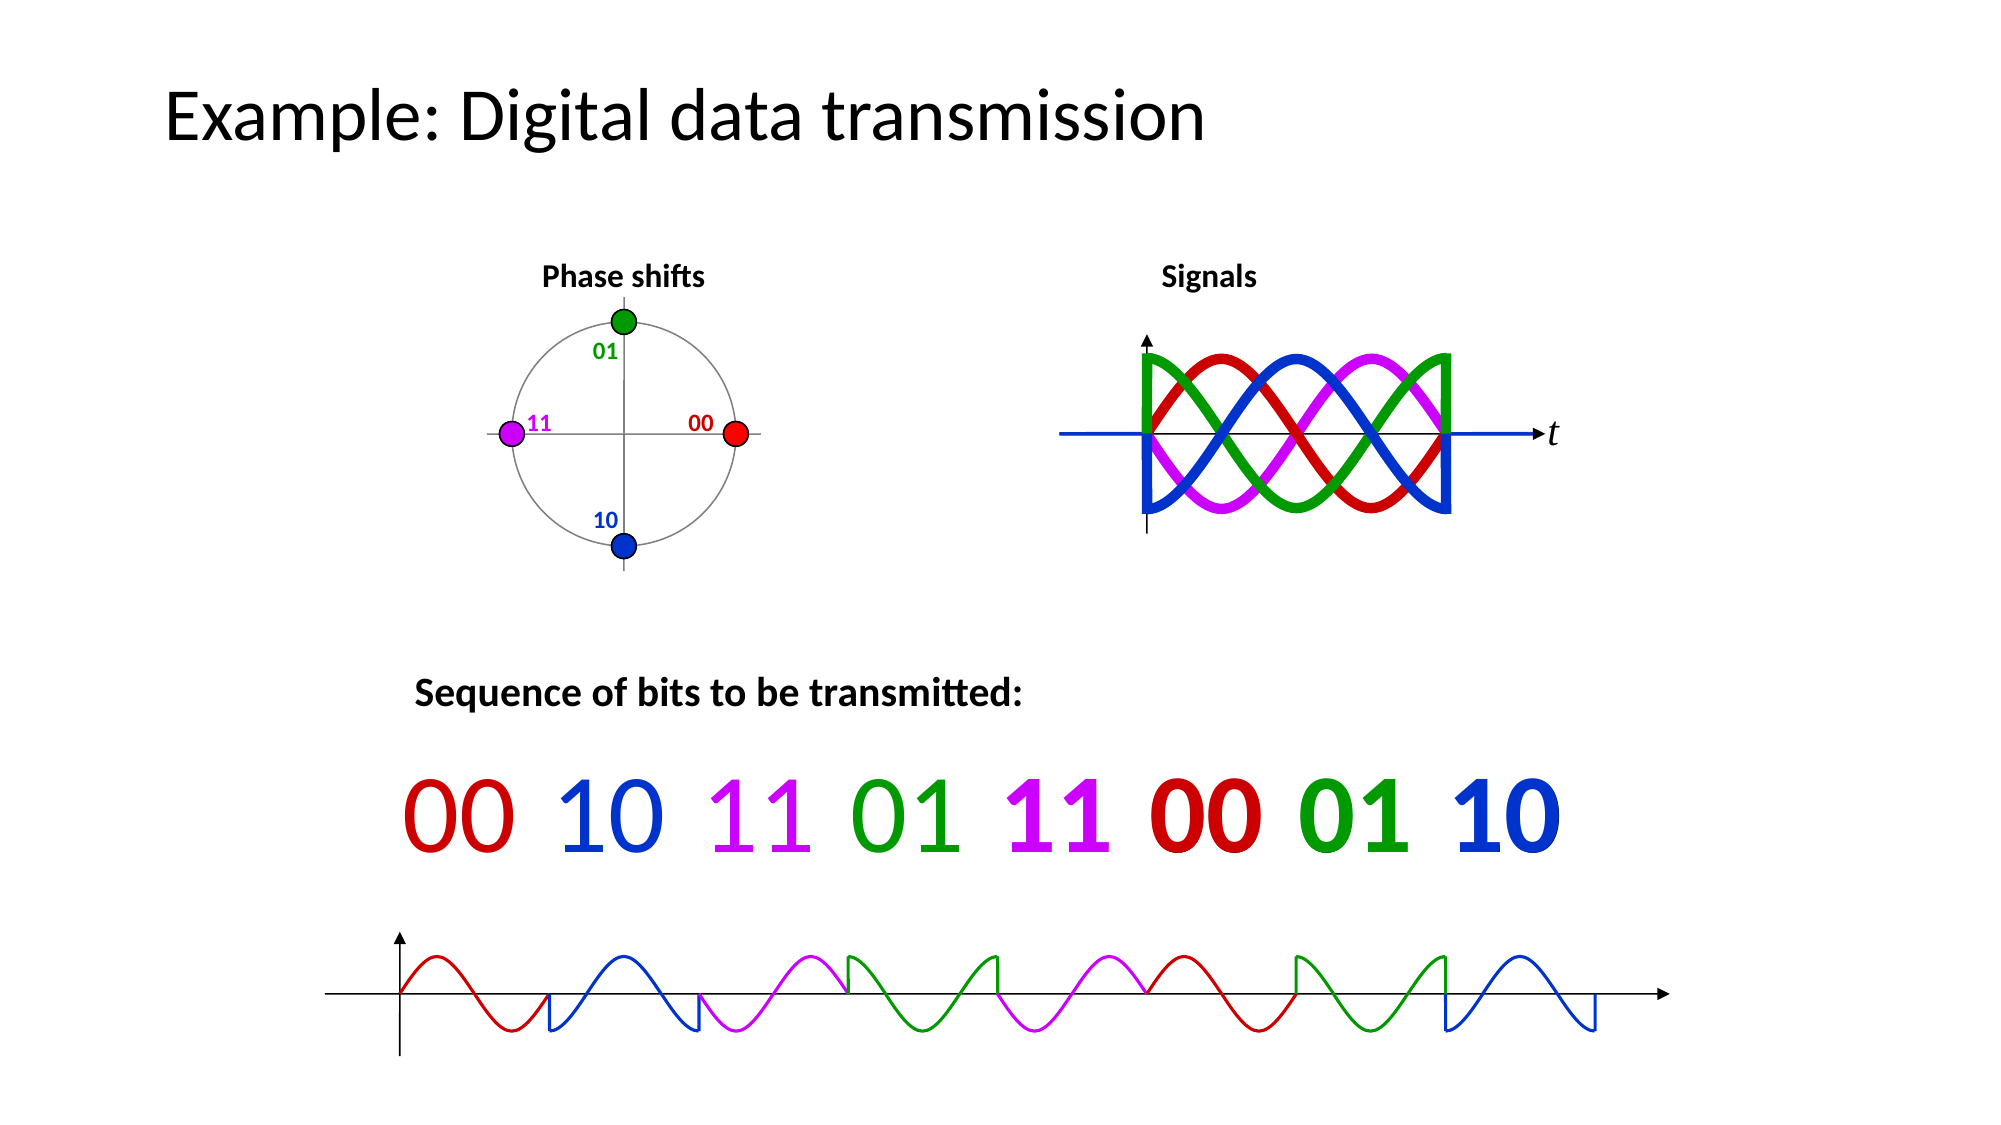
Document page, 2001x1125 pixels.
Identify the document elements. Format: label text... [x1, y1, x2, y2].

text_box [997, 956, 1144, 1032]
text_box 10 [1433, 732, 1608, 883]
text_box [698, 956, 845, 1032]
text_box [549, 956, 696, 1032]
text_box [399, 956, 547, 1032]
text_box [1445, 956, 1596, 1032]
text_box 11 [1011, 732, 1134, 883]
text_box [1146, 346, 1448, 521]
text_box 01 [835, 732, 1011, 883]
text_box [1146, 956, 1293, 1032]
text_box 10 [536, 732, 686, 883]
text_box 00 [387, 732, 536, 883]
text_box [1295, 956, 1443, 1032]
text_box [1602, 987, 1670, 1001]
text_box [399, 209, 1596, 658]
text_box 01 [1283, 732, 1433, 883]
text_box 11 [686, 732, 835, 883]
text_box [393, 931, 407, 955]
text_box Sequence of bits to be transmitted: [399, 665, 1596, 723]
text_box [847, 956, 995, 1032]
text_box 00 [1134, 732, 1283, 883]
title Example: Digital data transmission [149, 57, 1843, 194]
